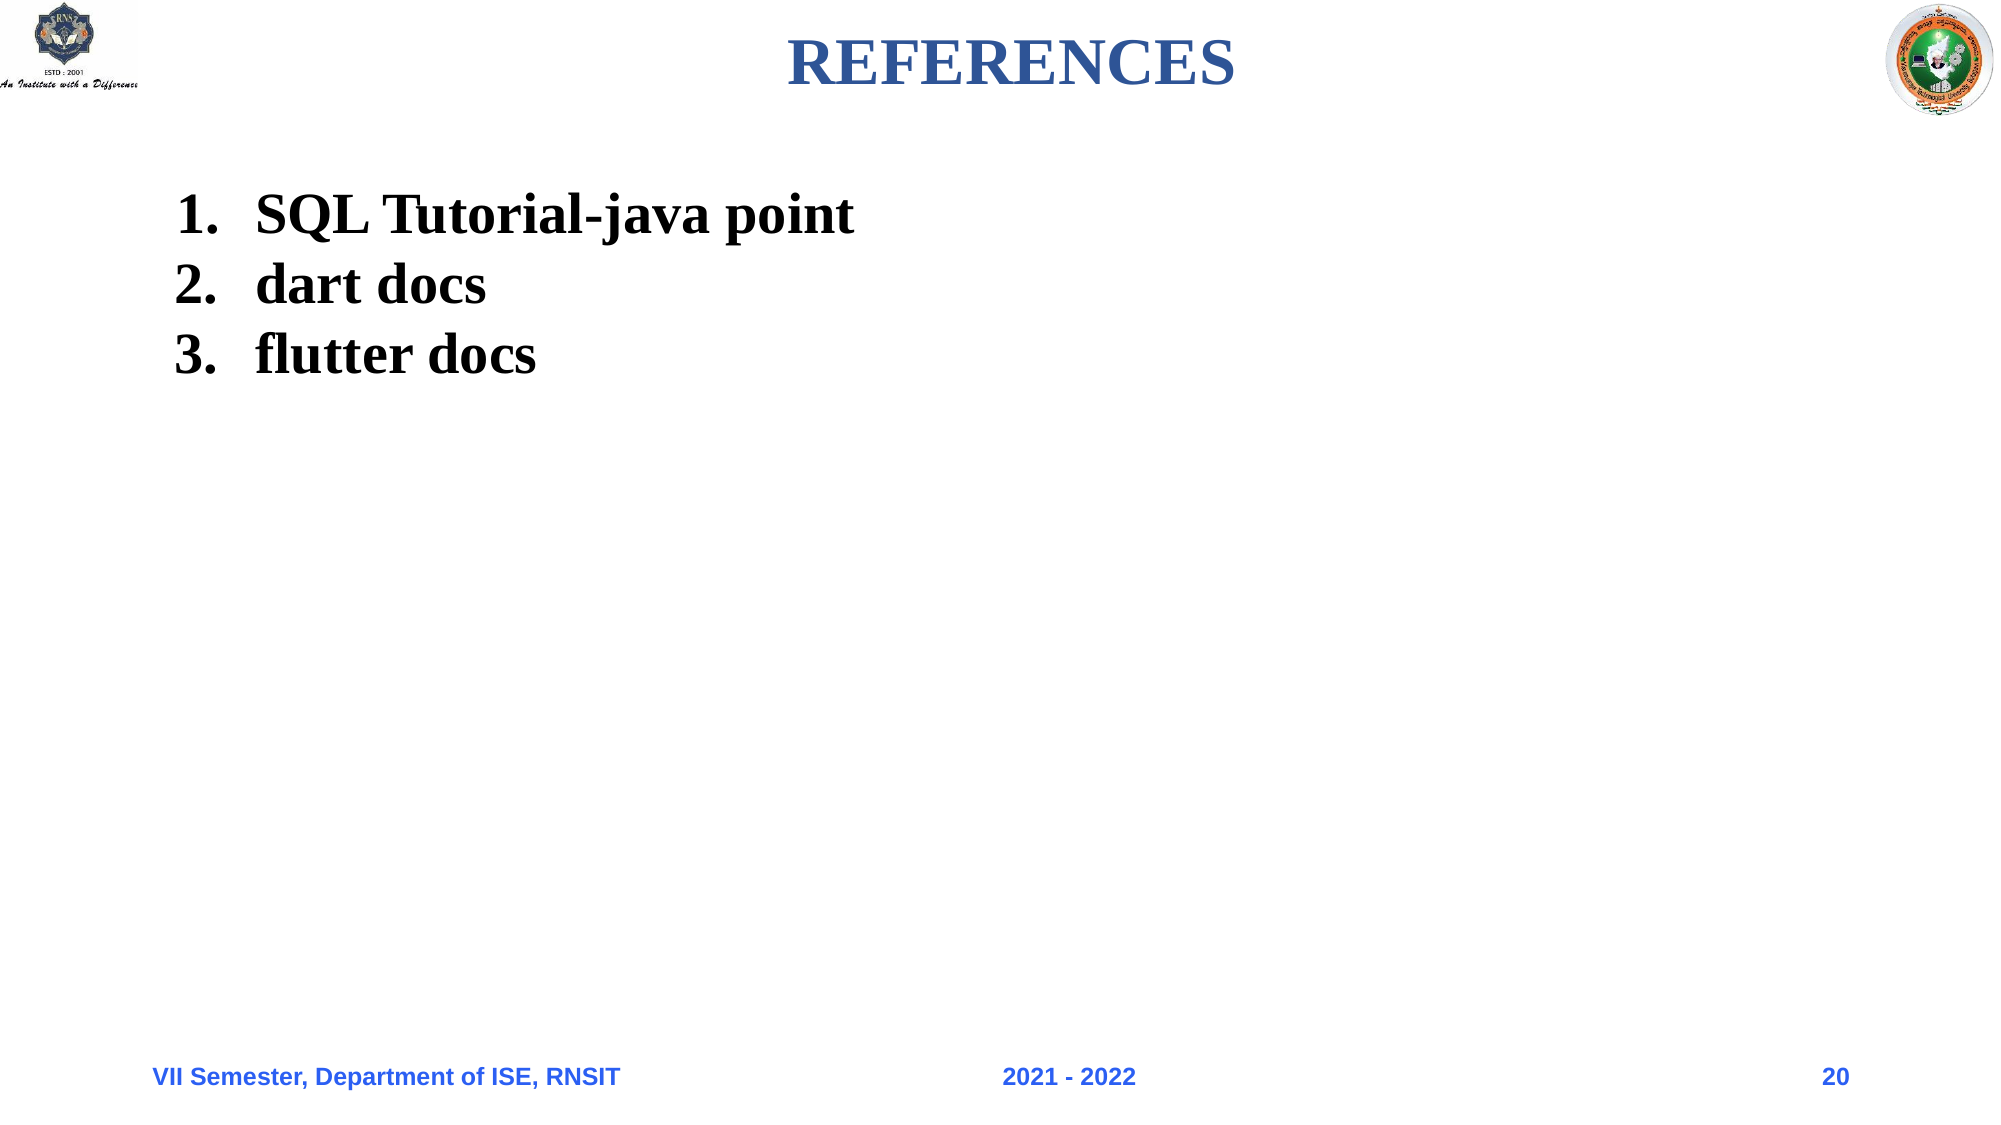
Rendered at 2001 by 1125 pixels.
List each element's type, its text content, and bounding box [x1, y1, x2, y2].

text_box SQL Tutorial-java point dart docs flutter docs [174, 175, 857, 433]
text_box VII Semester, Department of ISE, RNSIT [150, 1060, 675, 1091]
title REFERENCES [785, 17, 1239, 102]
picture [1885, 3, 1994, 116]
slide_number 20 [1815, 1060, 1888, 1125]
picture [0, 0, 138, 90]
text_box 2021 - 2022 [937, 1060, 1164, 1091]
